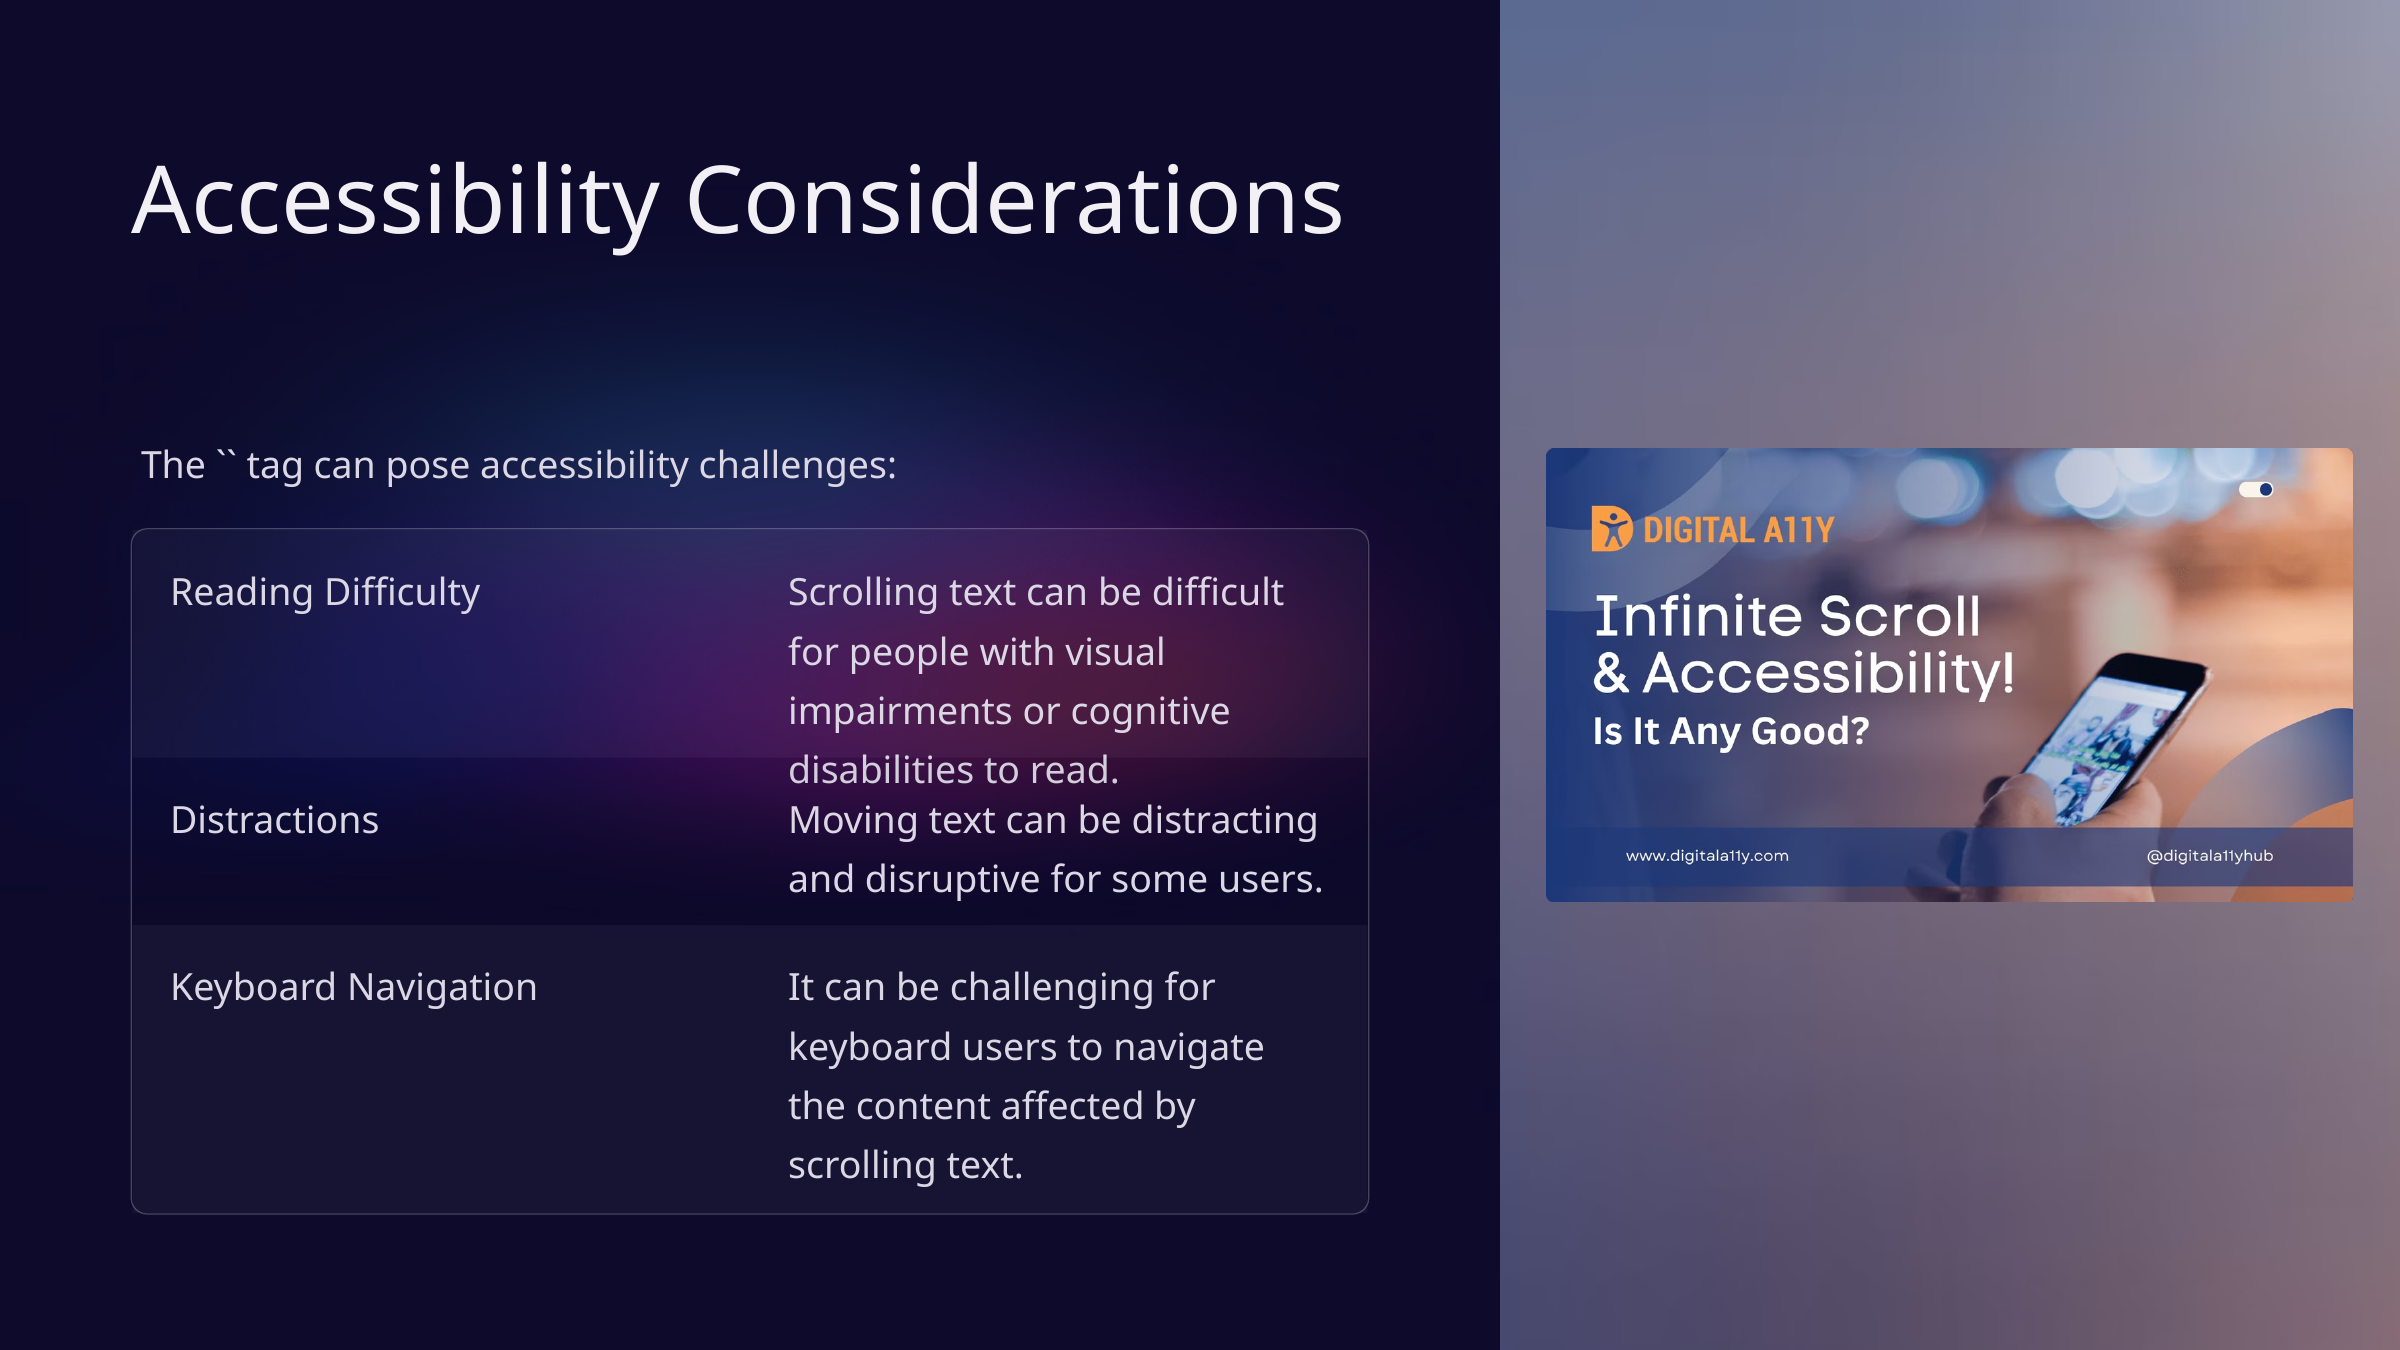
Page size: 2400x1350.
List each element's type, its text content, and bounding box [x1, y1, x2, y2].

text_box Accessibility Considerations [131, 135, 1369, 371]
text_box Keyboard Navigation [170, 948, 712, 1009]
text_box [132, 925, 1368, 1213]
text_box Moving text can be distracting and disruptive for some users. [788, 781, 1330, 902]
text_box The `` tag can pose accessibility challenges: [131, 426, 1369, 487]
text_box Scrolling text can be difficult for people with visual impairments or cognitive disabilities to read. [788, 553, 1330, 734]
text_box Reading Difficulty [170, 553, 712, 614]
text_box [132, 757, 1368, 925]
text_box Distractions [170, 781, 712, 842]
text_box [132, 530, 1368, 757]
picture [1499, 0, 2400, 1350]
text_box It can be challenging for keyboard users to navigate the content affected by scrolling text. [788, 949, 1330, 1190]
